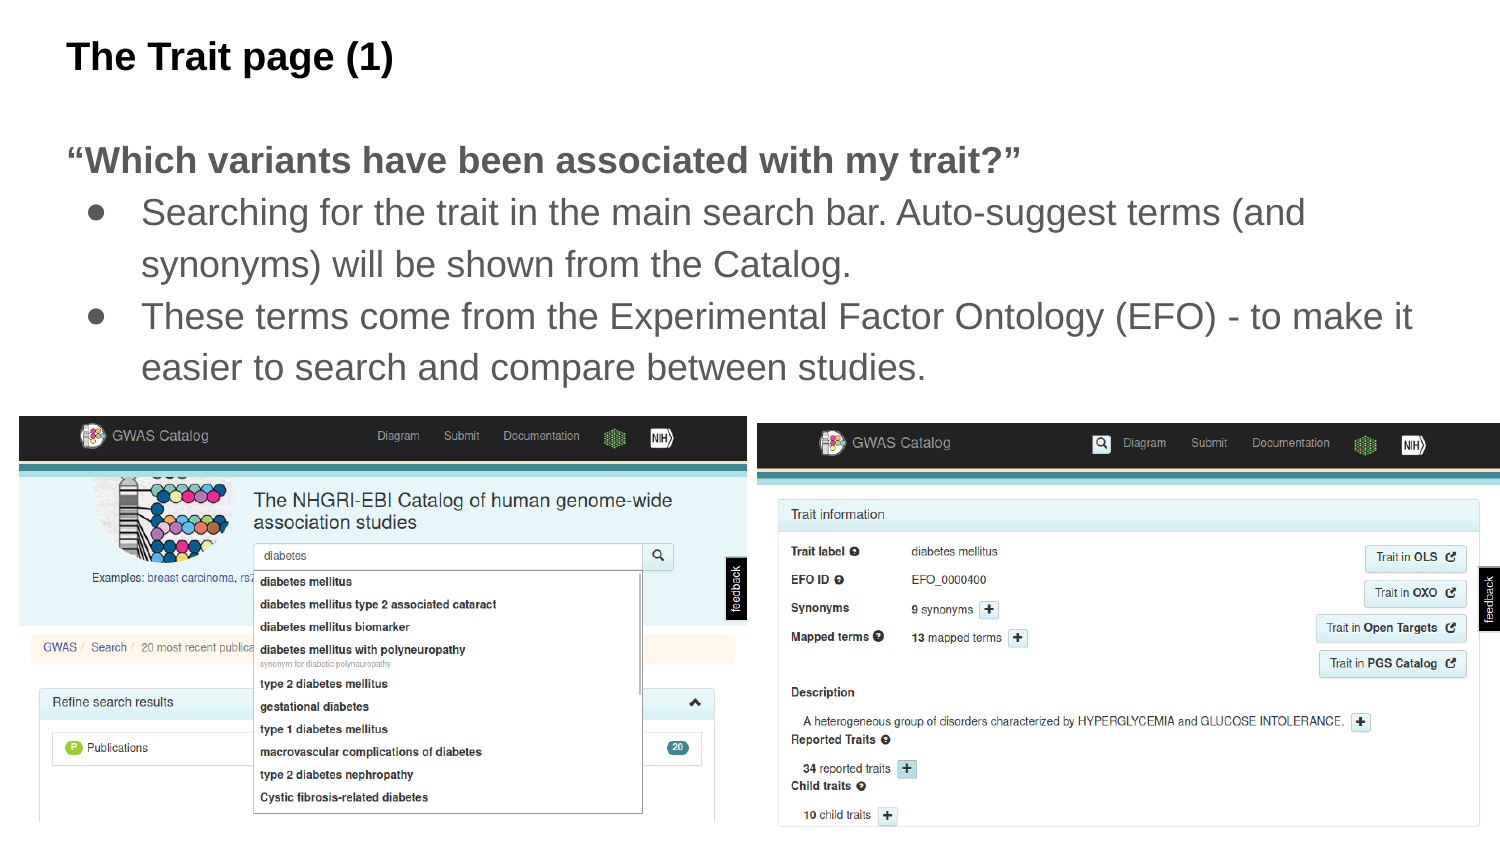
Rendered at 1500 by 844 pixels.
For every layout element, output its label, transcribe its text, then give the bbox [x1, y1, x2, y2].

picture [0, 407, 1500, 844]
title The Trait page (1) [51, 15, 1449, 94]
list “Which variants have been associated with my trait?” Searching for the trait in the main search bar. Auto-suggest terms (and synonyms) will be shown from the Catalog. These terms come from the Experimental Factor Ontology (EFO) - to make it easier to search and compare between studies. [51, 114, 1449, 409]
